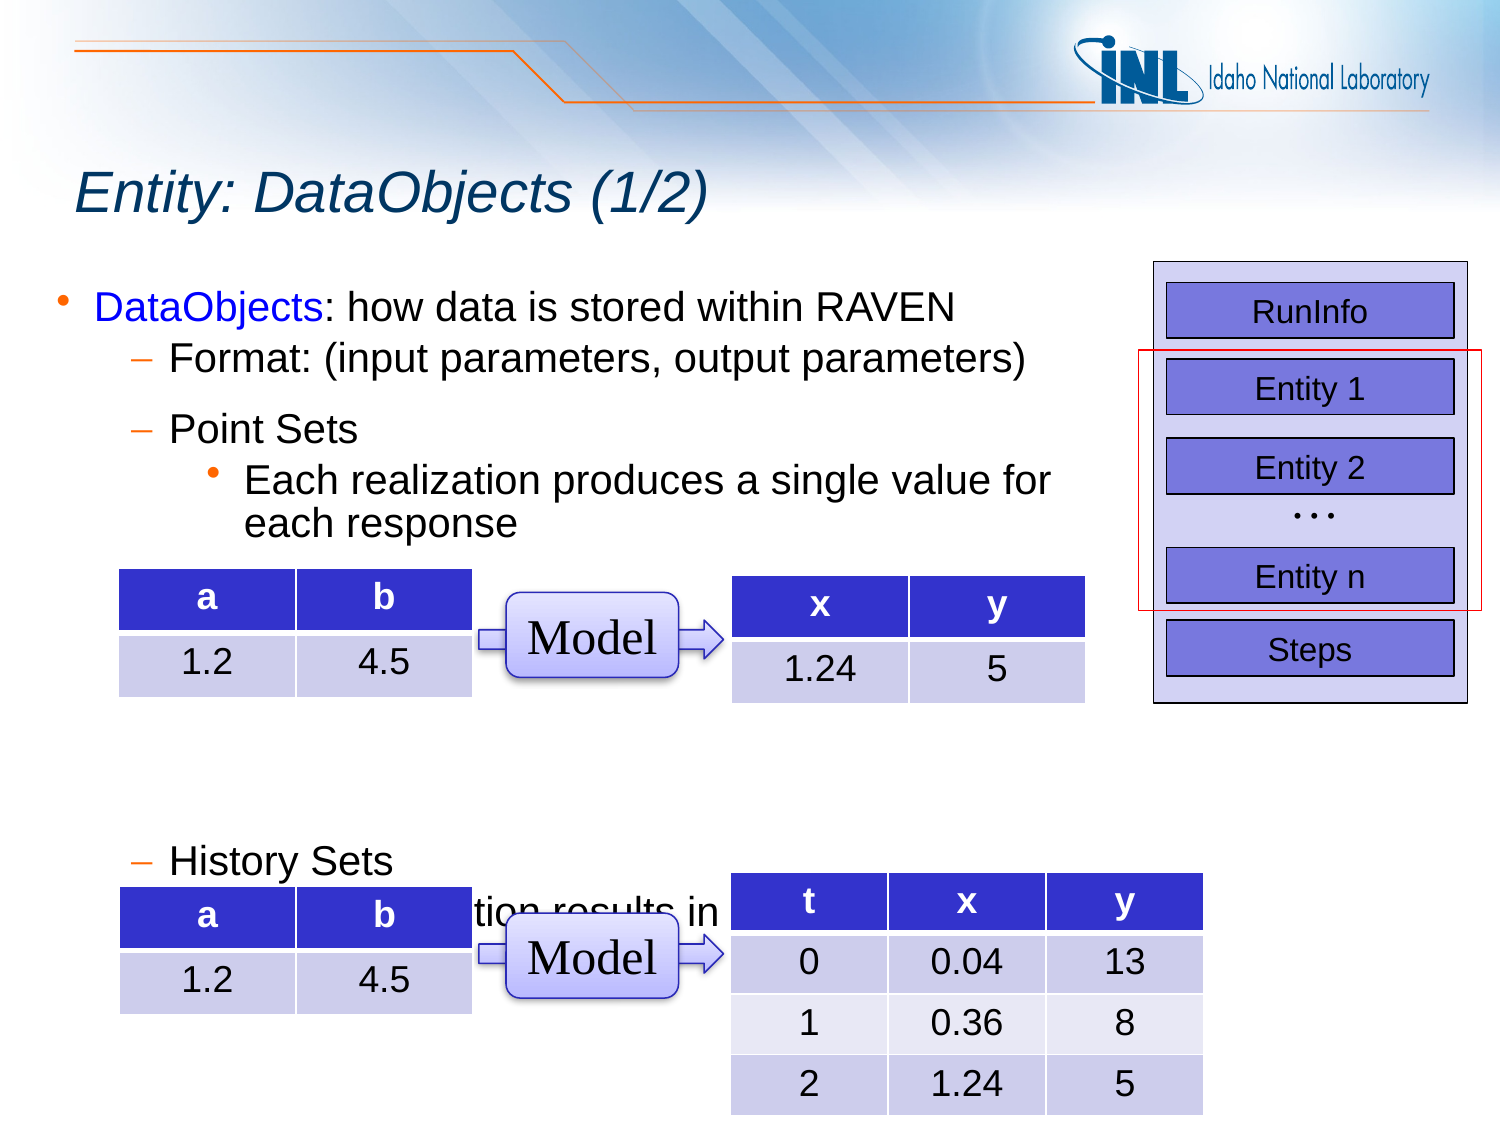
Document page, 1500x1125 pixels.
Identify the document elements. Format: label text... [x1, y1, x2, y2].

list Point Sets Each realization produces a single value for each response History Sets Each realization results in a history of values [56, 409, 1092, 1125]
table_header y [1047, 873, 1203, 930]
table_cell 4.5 [297, 636, 472, 697]
picture [0, 0, 1500, 1125]
table_header x [889, 873, 1045, 930]
table_cell 5 [1047, 1055, 1203, 1115]
table_header y [910, 576, 1085, 637]
table_header x [732, 576, 908, 637]
text_box [478, 943, 500, 965]
title Entity: DataObjects (1/2) [74, 164, 1426, 227]
table_cell 1.24 [889, 1055, 1045, 1115]
table_cell 8 [1047, 995, 1203, 1054]
text_box [1153, 611, 1468, 703]
text_box Model [505, 912, 680, 999]
table_cell 0.36 [889, 995, 1045, 1054]
table_cell 1.2 [119, 636, 295, 697]
table_header a [120, 887, 295, 948]
table_cell 1 [731, 995, 887, 1054]
text_box [478, 628, 500, 650]
table_cell 2 [731, 1055, 887, 1115]
table_cell 13 [1047, 936, 1203, 993]
text_box [1407, 261, 1468, 350]
text_box DataObjects: how data is stored within RAVEN Format: (input parameters, output parameters) [56, 221, 1407, 376]
table_cell 0.04 [889, 936, 1045, 993]
text_box RunInfo [1407, 282, 1454, 339]
text_box [1138, 350, 1482, 611]
table_cell 1.24 [732, 642, 908, 703]
table_cell 4.5 [297, 953, 472, 1014]
text_box [683, 619, 725, 660]
table_header t [731, 873, 887, 930]
table_header a [119, 569, 295, 630]
table_cell 5 [910, 642, 1085, 703]
text_box [683, 933, 725, 974]
table_cell 1.2 [120, 953, 295, 1014]
table_cell 0 [731, 936, 887, 993]
table_header b [297, 887, 472, 948]
text_box Steps [1166, 620, 1454, 676]
table_header b [297, 569, 472, 630]
text_box Model [505, 591, 680, 679]
